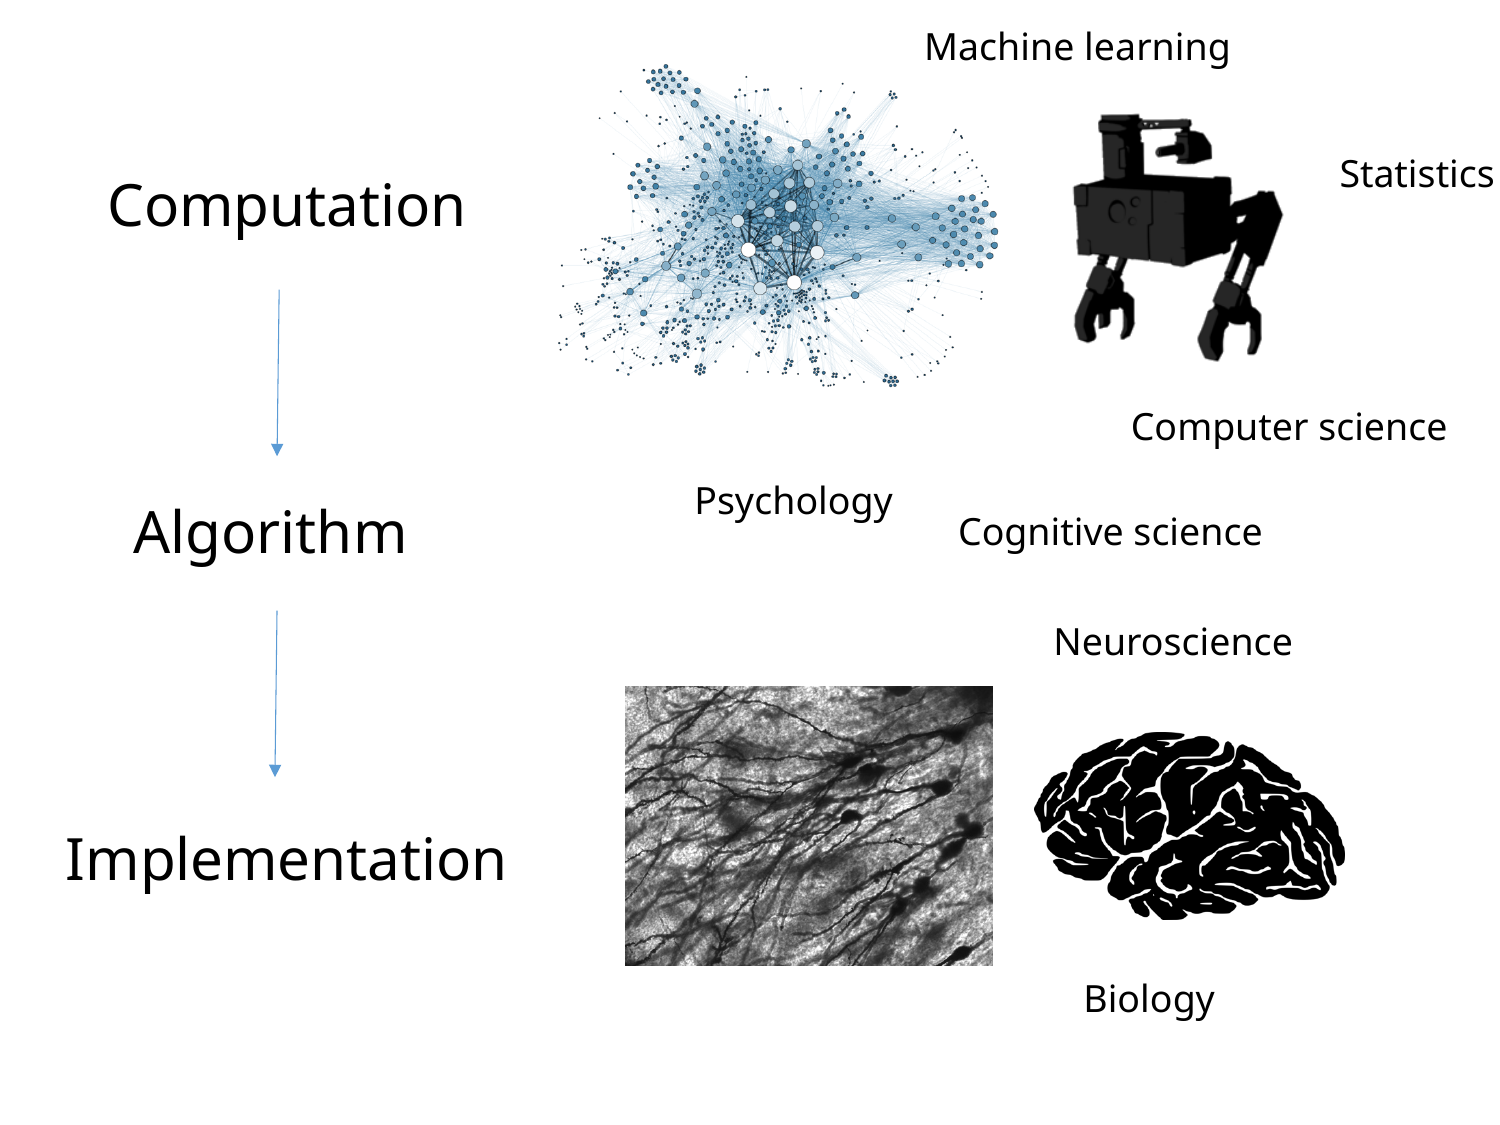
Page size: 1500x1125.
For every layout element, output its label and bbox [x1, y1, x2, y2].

text_box [84, 160, 489, 901]
text_box [550, 15, 1500, 1029]
